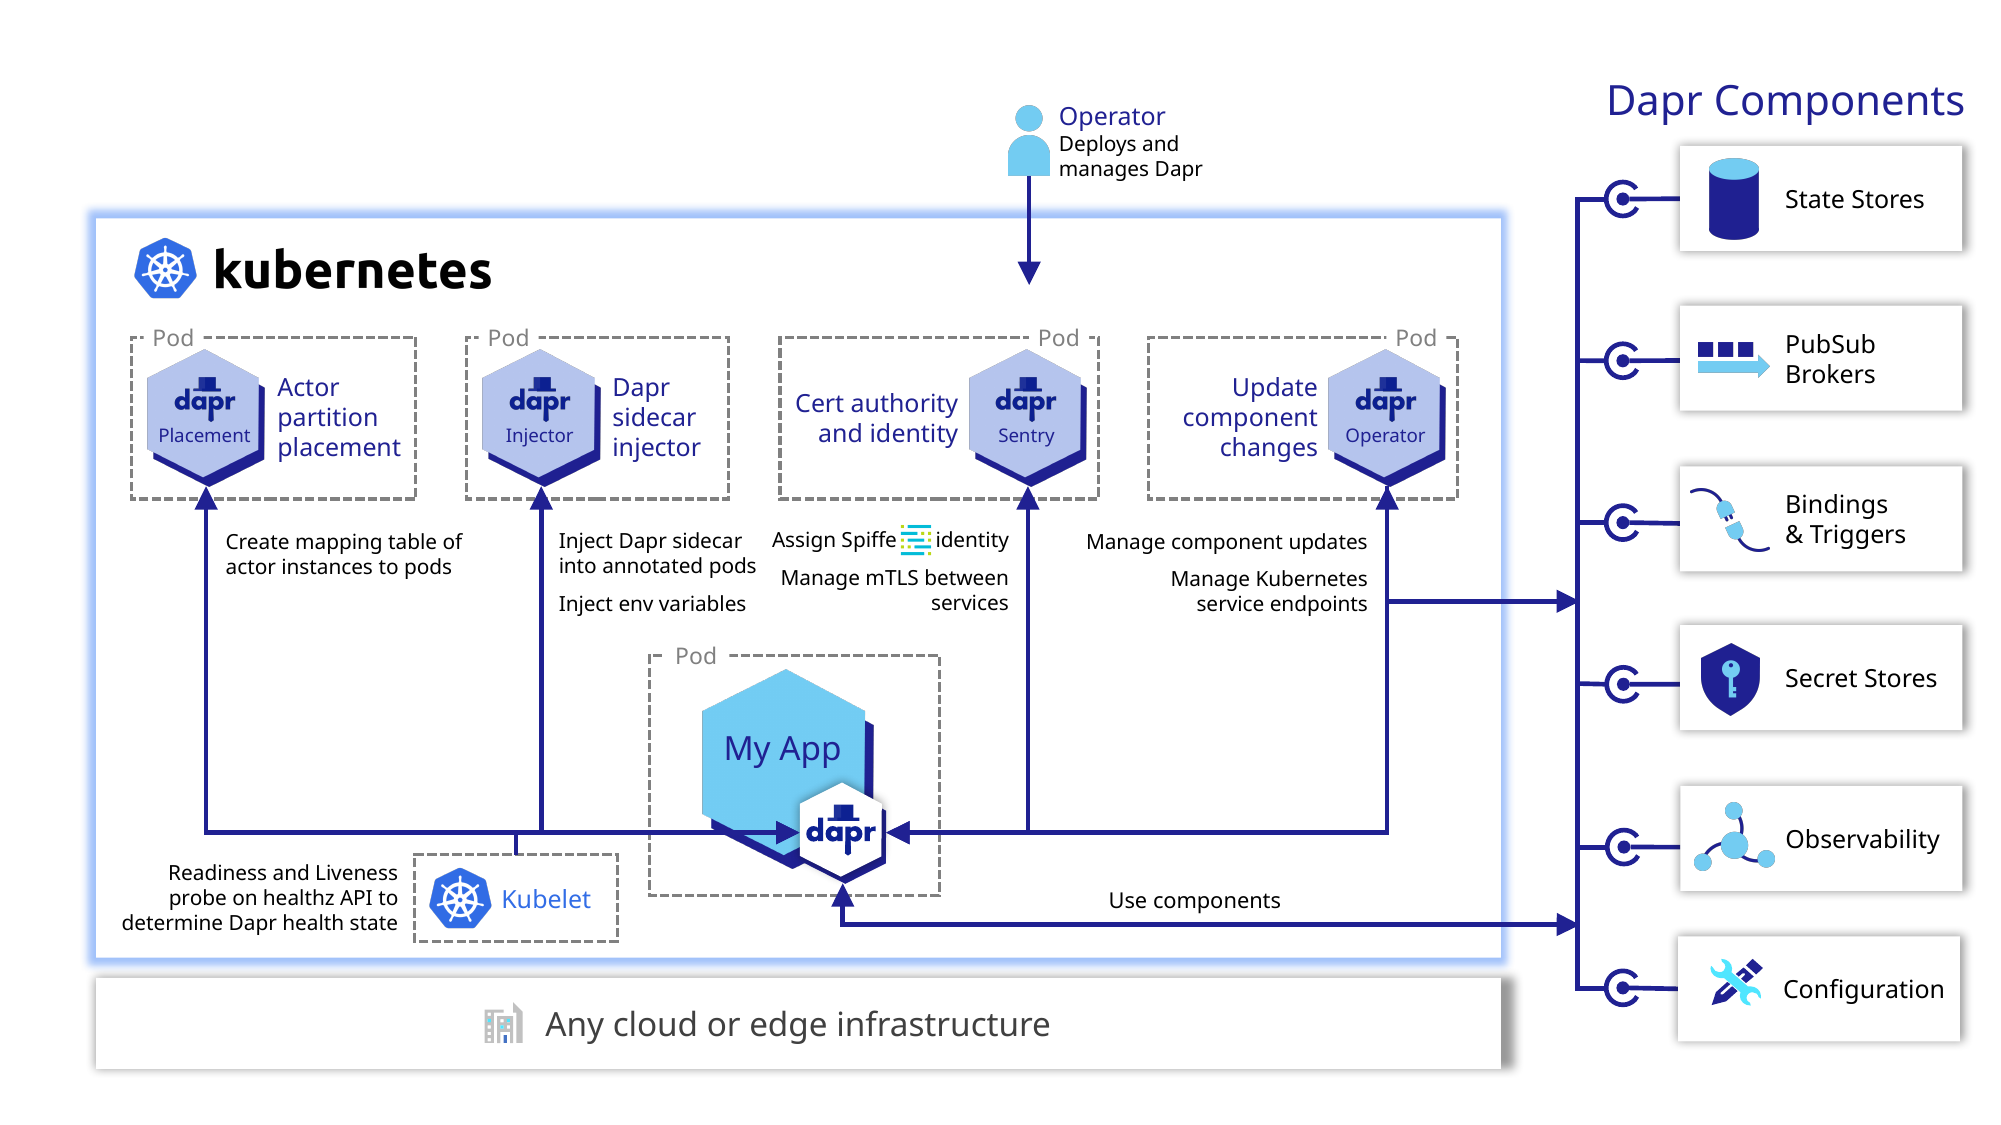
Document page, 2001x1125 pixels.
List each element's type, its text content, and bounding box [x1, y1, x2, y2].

text_box Any cloud or edge infrastructure [96, 977, 1501, 1069]
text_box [329, 362, 676, 957]
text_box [963, 408, 1310, 883]
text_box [1008, 99, 1213, 181]
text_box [1426, 447, 1542, 641]
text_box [414, 854, 618, 942]
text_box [676, 789, 842, 896]
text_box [96, 218, 1501, 958]
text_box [478, 998, 527, 1047]
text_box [842, 883, 1577, 925]
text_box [131, 323, 416, 499]
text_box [783, 588, 1131, 731]
picture [900, 524, 932, 556]
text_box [799, 782, 887, 884]
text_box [1577, 181, 1611, 1005]
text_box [1611, 73, 1963, 1042]
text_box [466, 323, 730, 499]
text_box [497, 530, 844, 789]
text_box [844, 731, 940, 883]
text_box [646, 702, 669, 986]
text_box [780, 323, 1099, 499]
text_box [1148, 323, 1458, 499]
